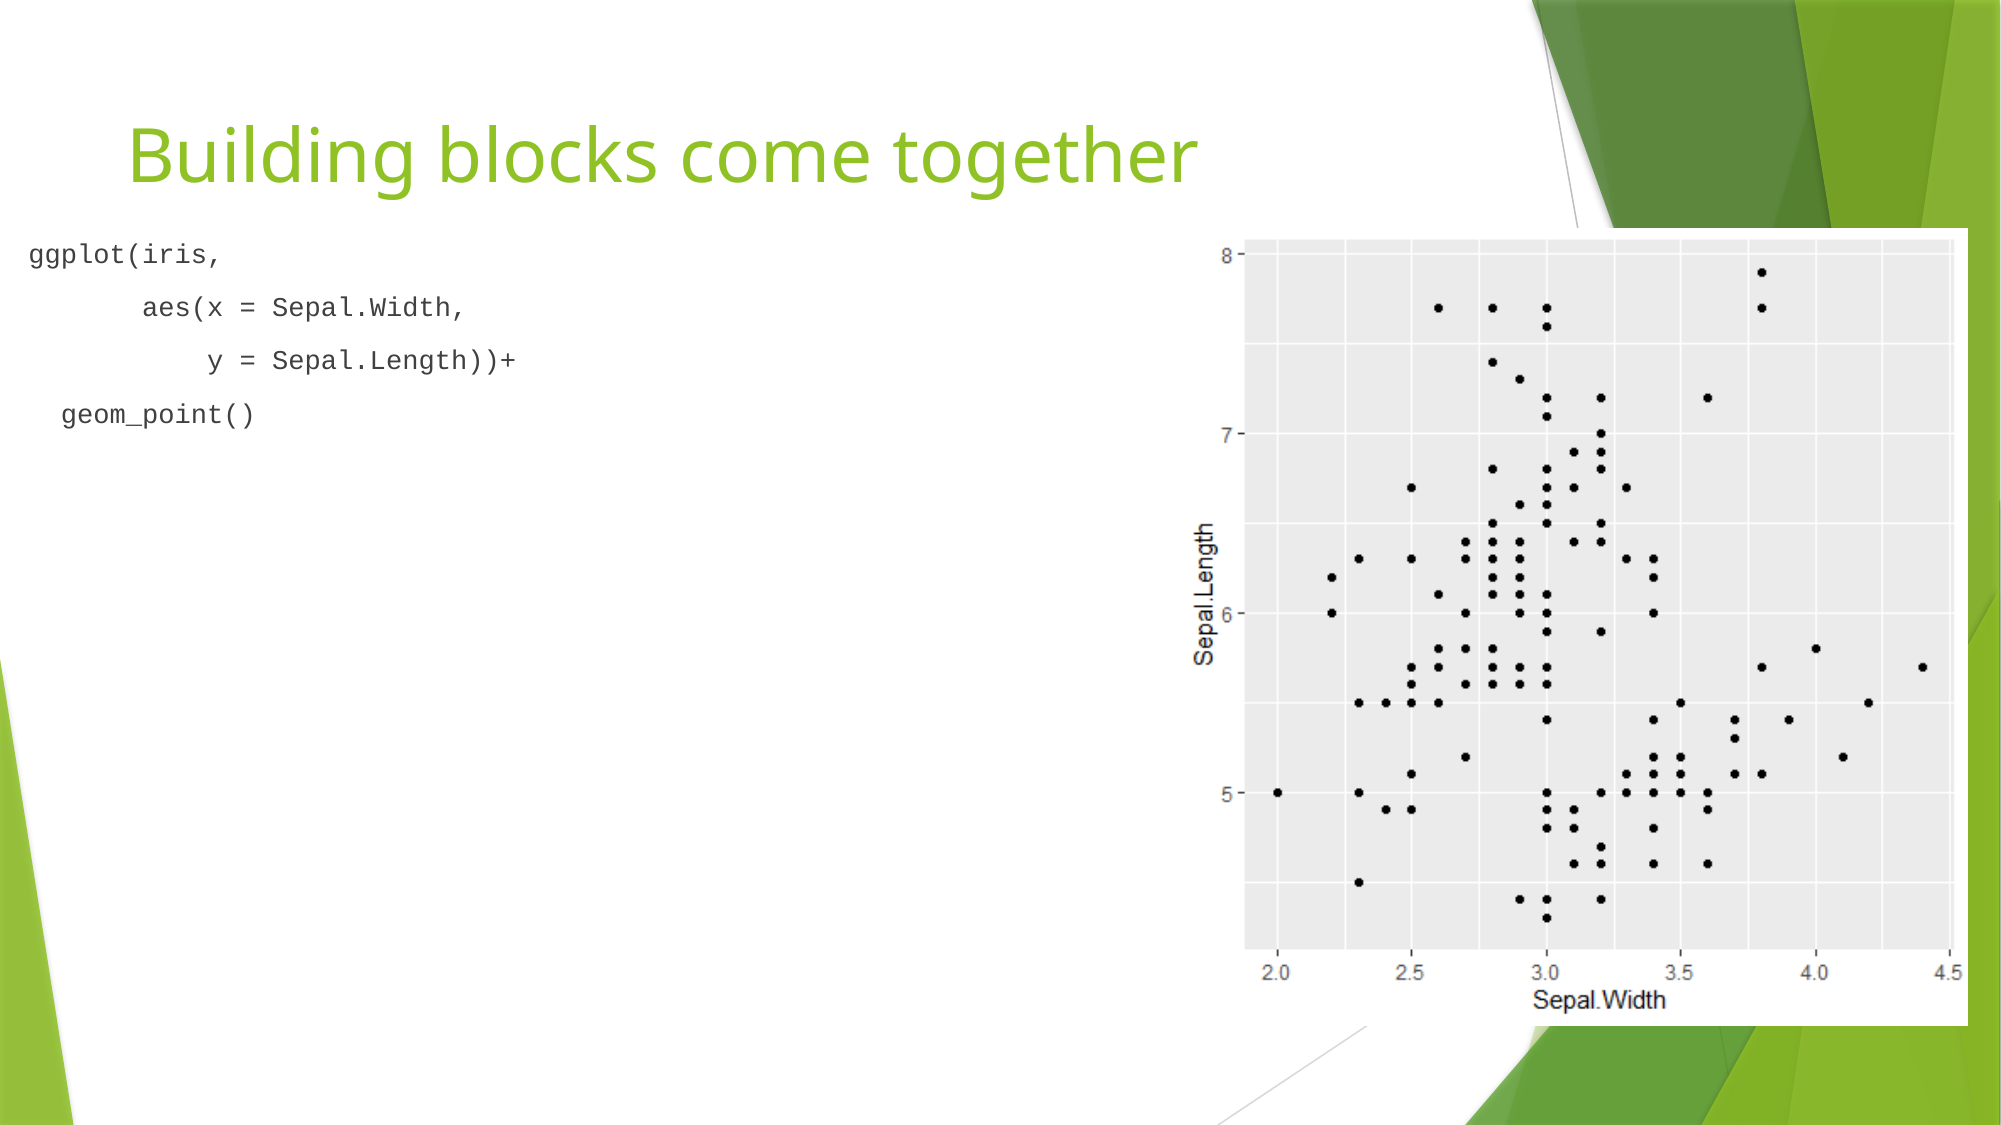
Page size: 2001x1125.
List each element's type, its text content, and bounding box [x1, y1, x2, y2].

list ggplot(iris, aes(x = Sepal.Width, y = Sepal.Length))+ geom_point() [13, 228, 1267, 1125]
title Building blocks come together [111, 99, 1522, 228]
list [1178, 228, 1969, 1026]
